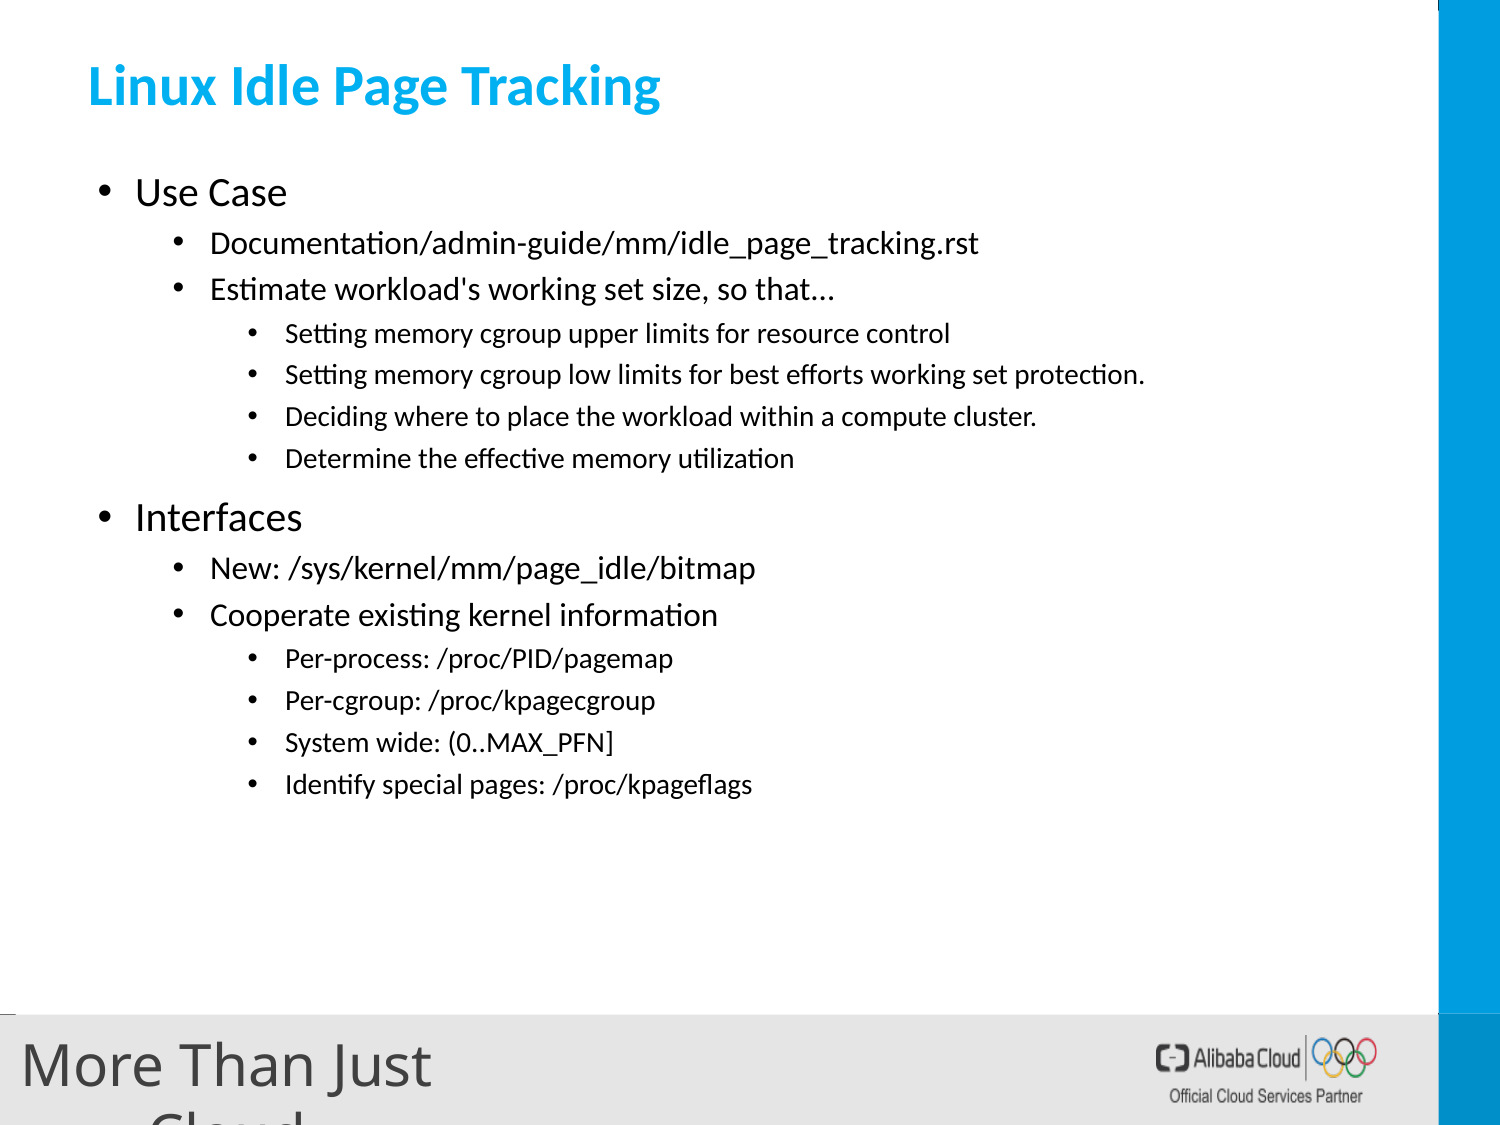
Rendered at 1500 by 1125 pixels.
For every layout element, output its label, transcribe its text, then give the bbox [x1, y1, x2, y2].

text_box Linux Idle Page Tracking [82, 44, 936, 121]
text_box [1438, 1013, 1500, 1125]
list Use Case Documentation/admin-guide/mm/idle_page_tracking.rst Estimate workload's working set size, so that… Setting memory cgroup upper limits for resource control Setting memory cgroup low limits for best efforts working set protection. Deciding where to place the workload within a compute cluster. Determine the effective memory utilization Interfaces New: /sys/kernel/mm/page_idle/bitmap Cooperate existing kernel information Per-process: /proc/PID/pagemap Per-cgroup: /proc/kpagecgroup System wide: (0..MAX_PFN] Identify special pages: /proc/kpageflags [82, 162, 1377, 899]
picture [1156, 1035, 1377, 1104]
text_box More Than Just Cloud [0, 1024, 499, 1125]
text_box [1438, 0, 1500, 1013]
text_box [0, 1014, 1438, 1125]
